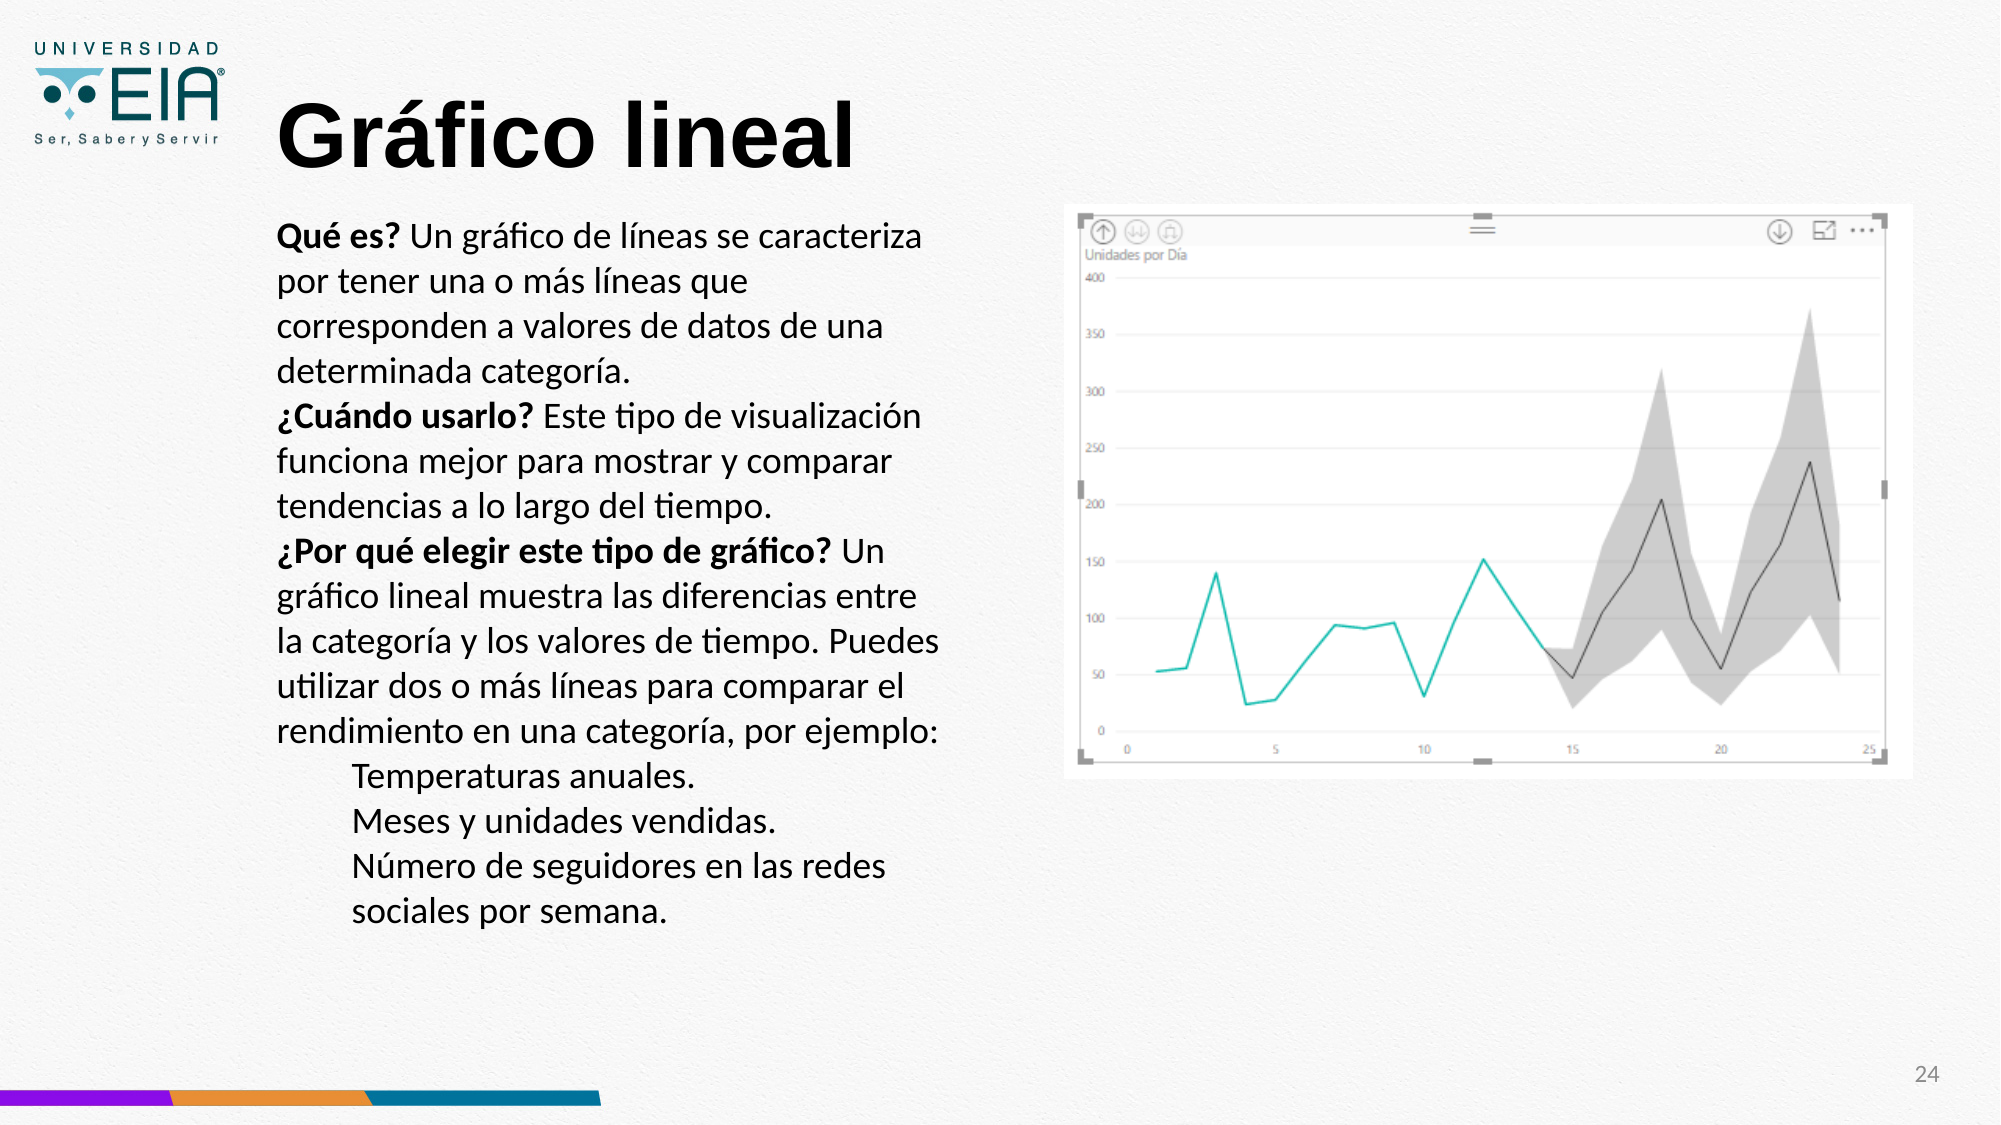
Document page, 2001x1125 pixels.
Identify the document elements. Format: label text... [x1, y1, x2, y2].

title Gráfico lineal [261, 29, 1956, 247]
slide_number 24 [1505, 1042, 1956, 1103]
text_box Qué es? Un gráfico de líneas se caracteriza por tener una o más líneas que corresponden a valores de datos de una determinada categoría. ¿Cuándo usarlo? Este tipo de visualización funciona mejor para mostrar y comparar tendencias a lo largo del tiempo. ¿Por qué elegir este tipo de gráfico? Un gráfico lineal muestra las diferencias entre la categoría y los valores de tiempo. Puedes utilizar dos o más líneas para comparar el rendimiento en una categoría, por ejemplo: Temperaturas anuales. Meses y unidades vendidas. Número de seguidores en las redes sociales por semana. [261, 204, 956, 939]
picture [0, 0, 2000, 1125]
